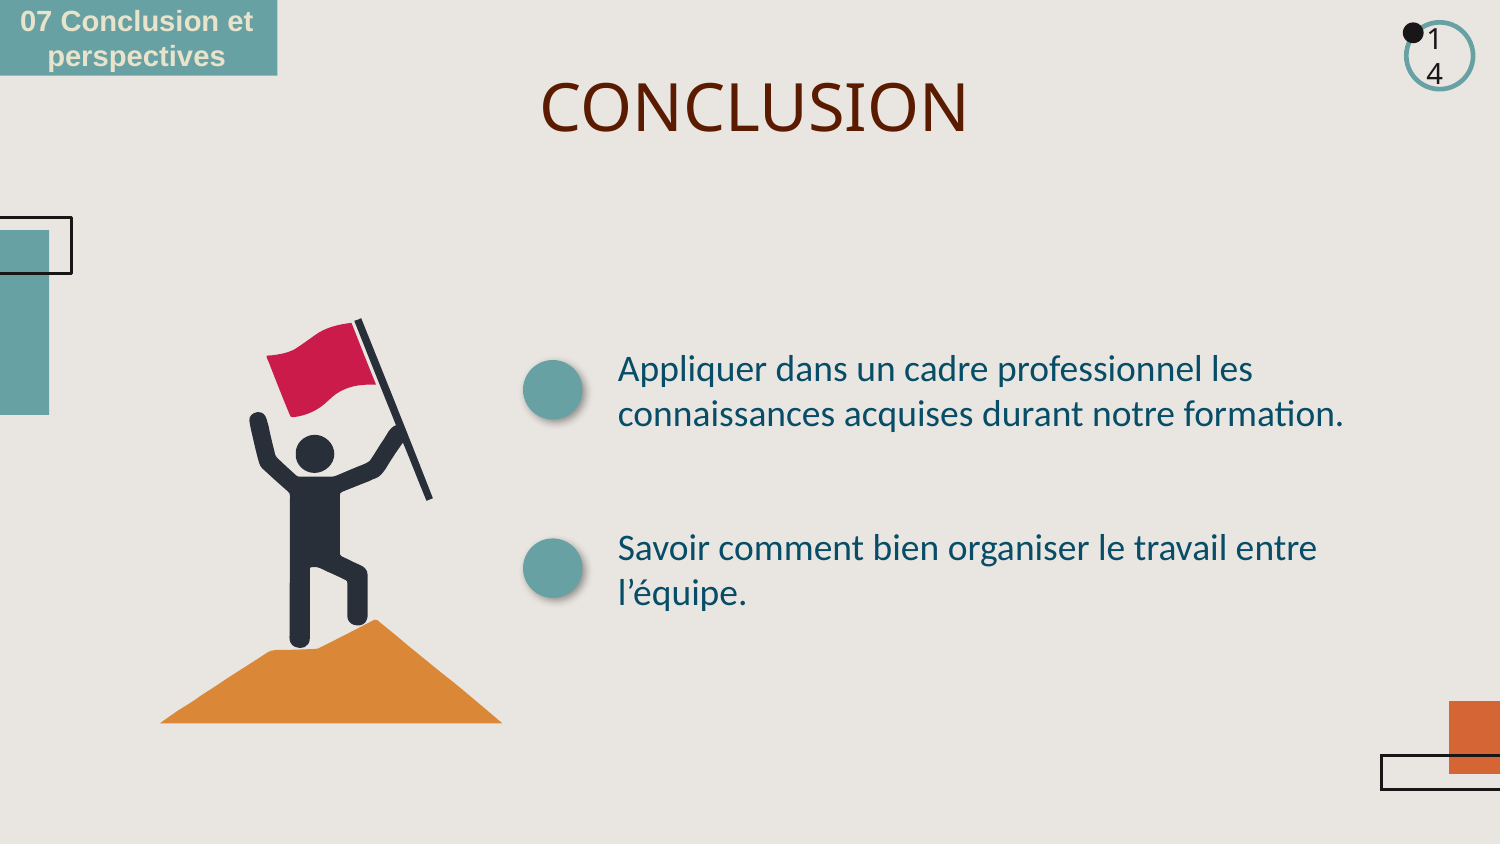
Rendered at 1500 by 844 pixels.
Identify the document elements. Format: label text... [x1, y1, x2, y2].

text_box Savoir comment bien organiser le travail entre l’équipe. [603, 515, 1443, 620]
title CONCLUSION [274, 35, 1236, 174]
text_box [522, 538, 583, 598]
text_box 07 Conclusion et perspectives [0, 0, 310, 80]
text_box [159, 317, 503, 724]
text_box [1402, 22, 1474, 90]
text_box [522, 360, 583, 420]
text_box Appliquer dans un cadre professionnel les connaissances acquises durant notre formation. [603, 336, 1379, 442]
